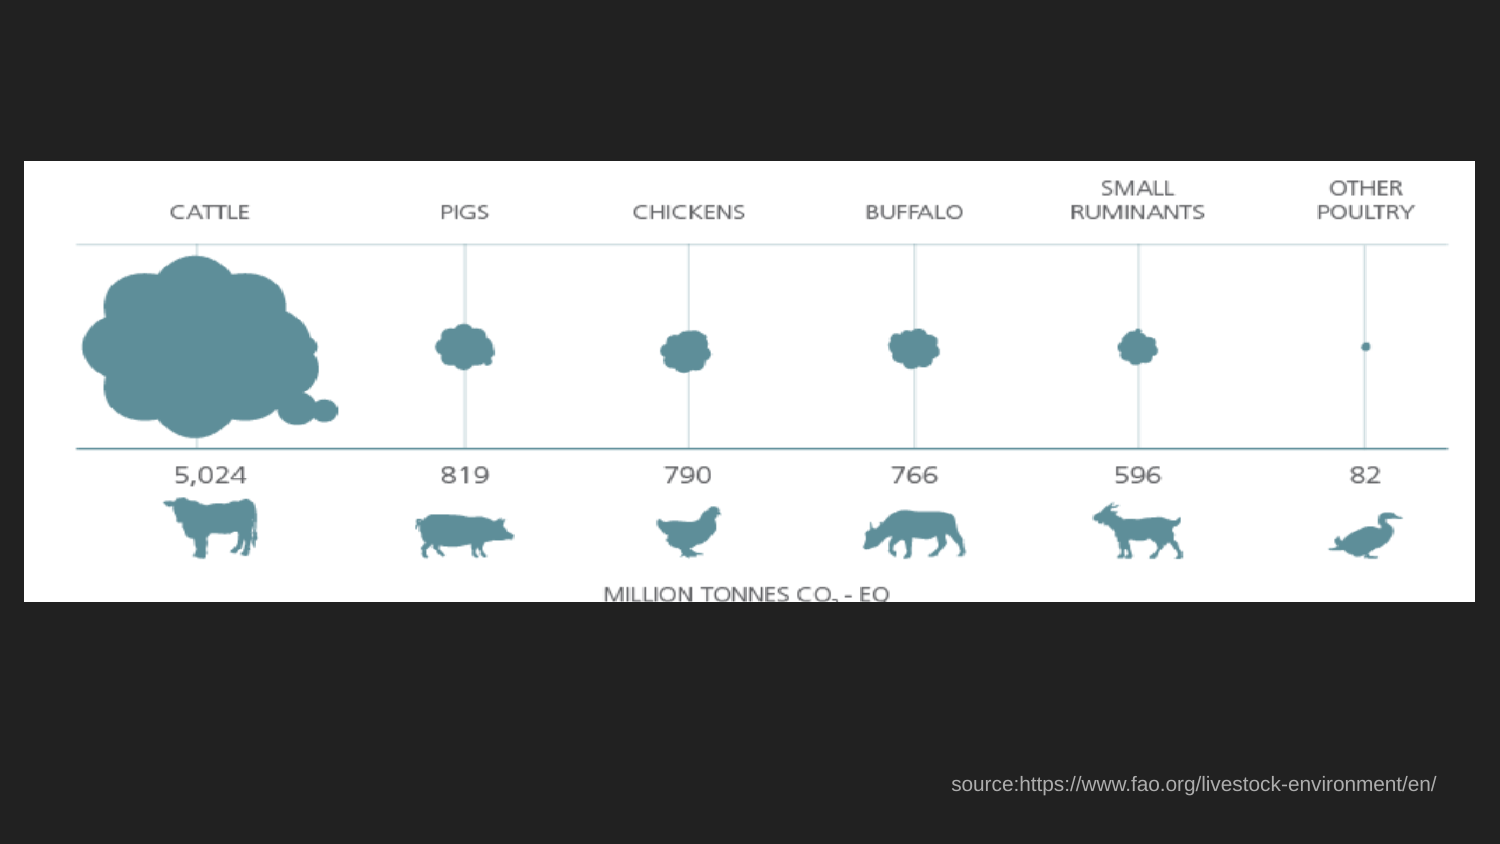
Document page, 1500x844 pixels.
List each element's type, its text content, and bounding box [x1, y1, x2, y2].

text_box source:https://www.fao.org/livestock-environment/en/ [936, 757, 1475, 808]
picture [24, 161, 1476, 602]
